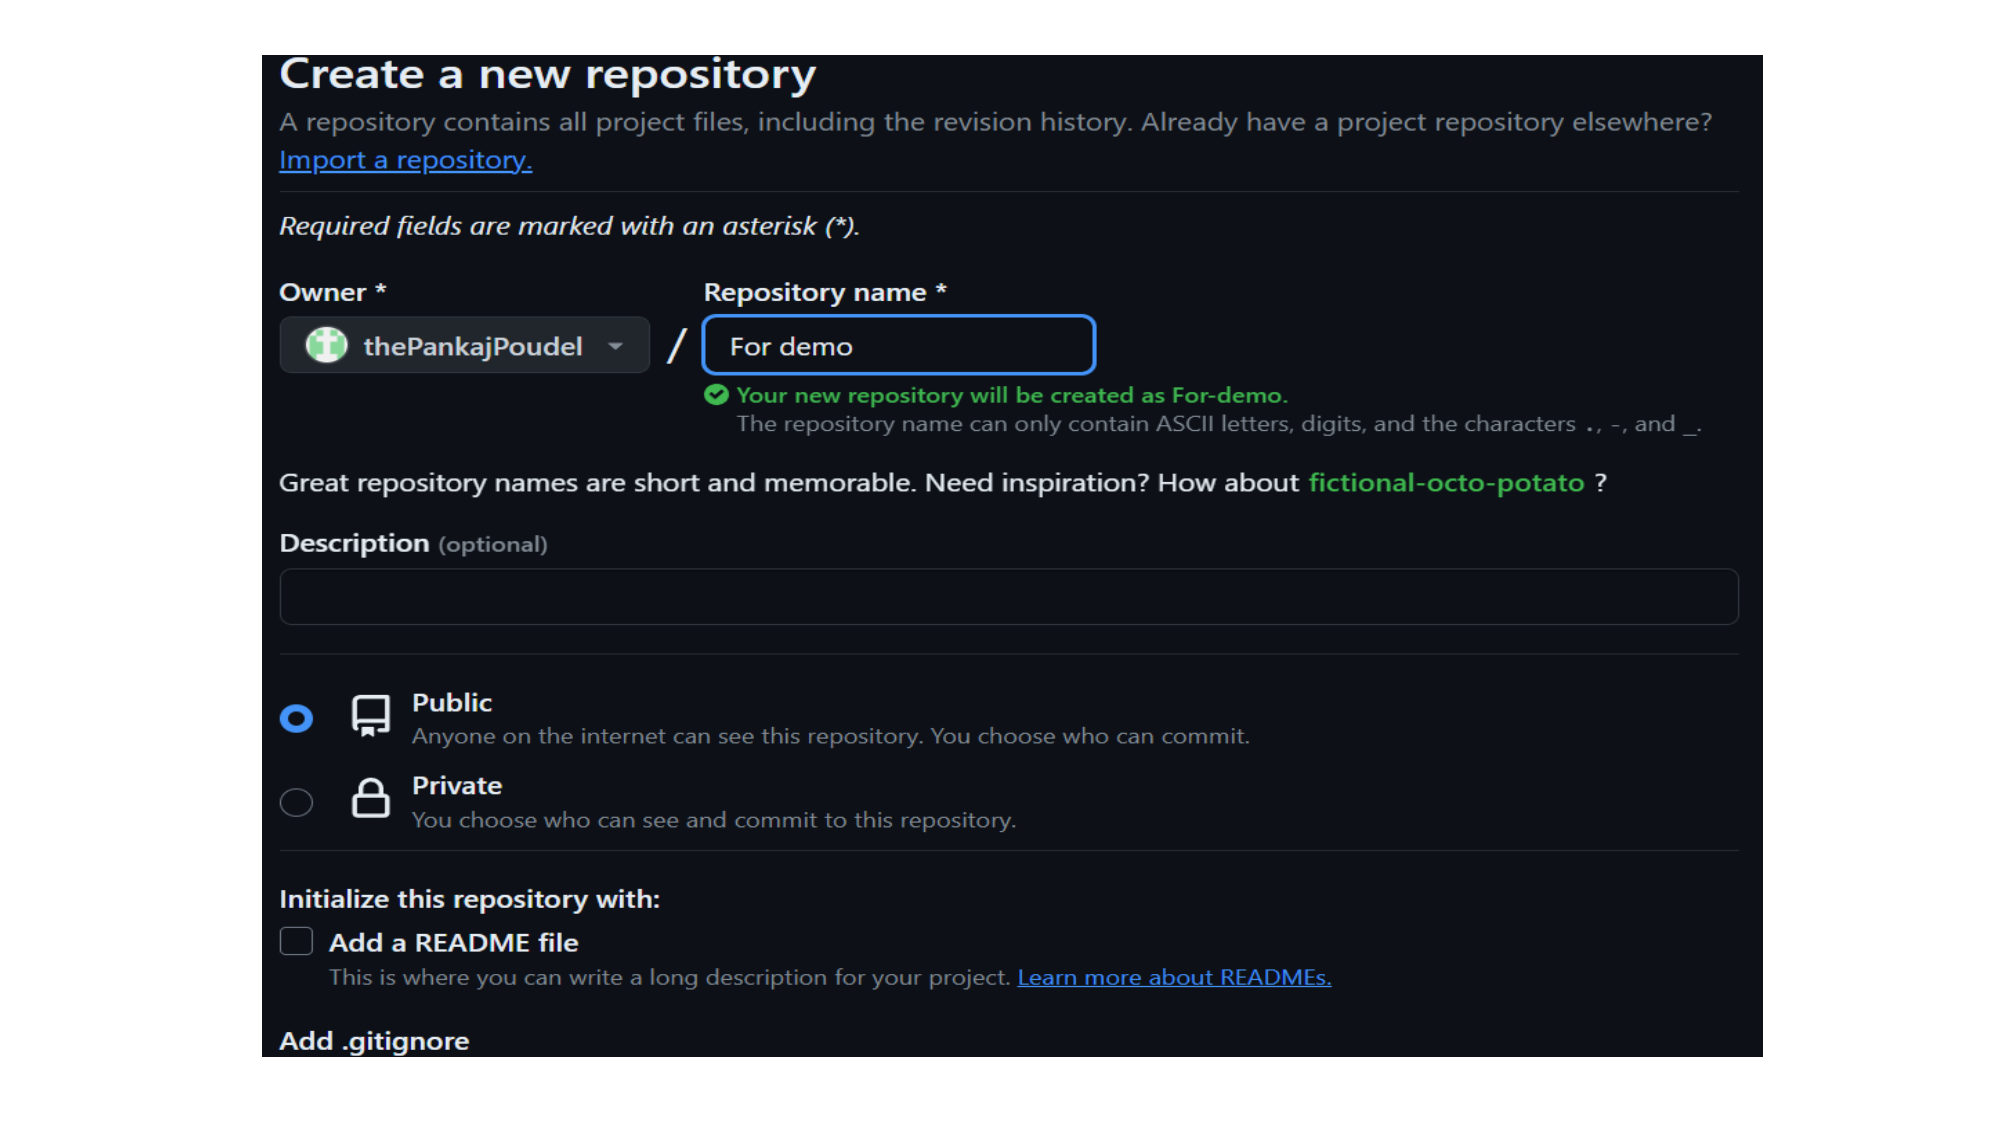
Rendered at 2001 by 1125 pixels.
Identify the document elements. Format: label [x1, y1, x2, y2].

picture [262, 55, 1763, 1057]
